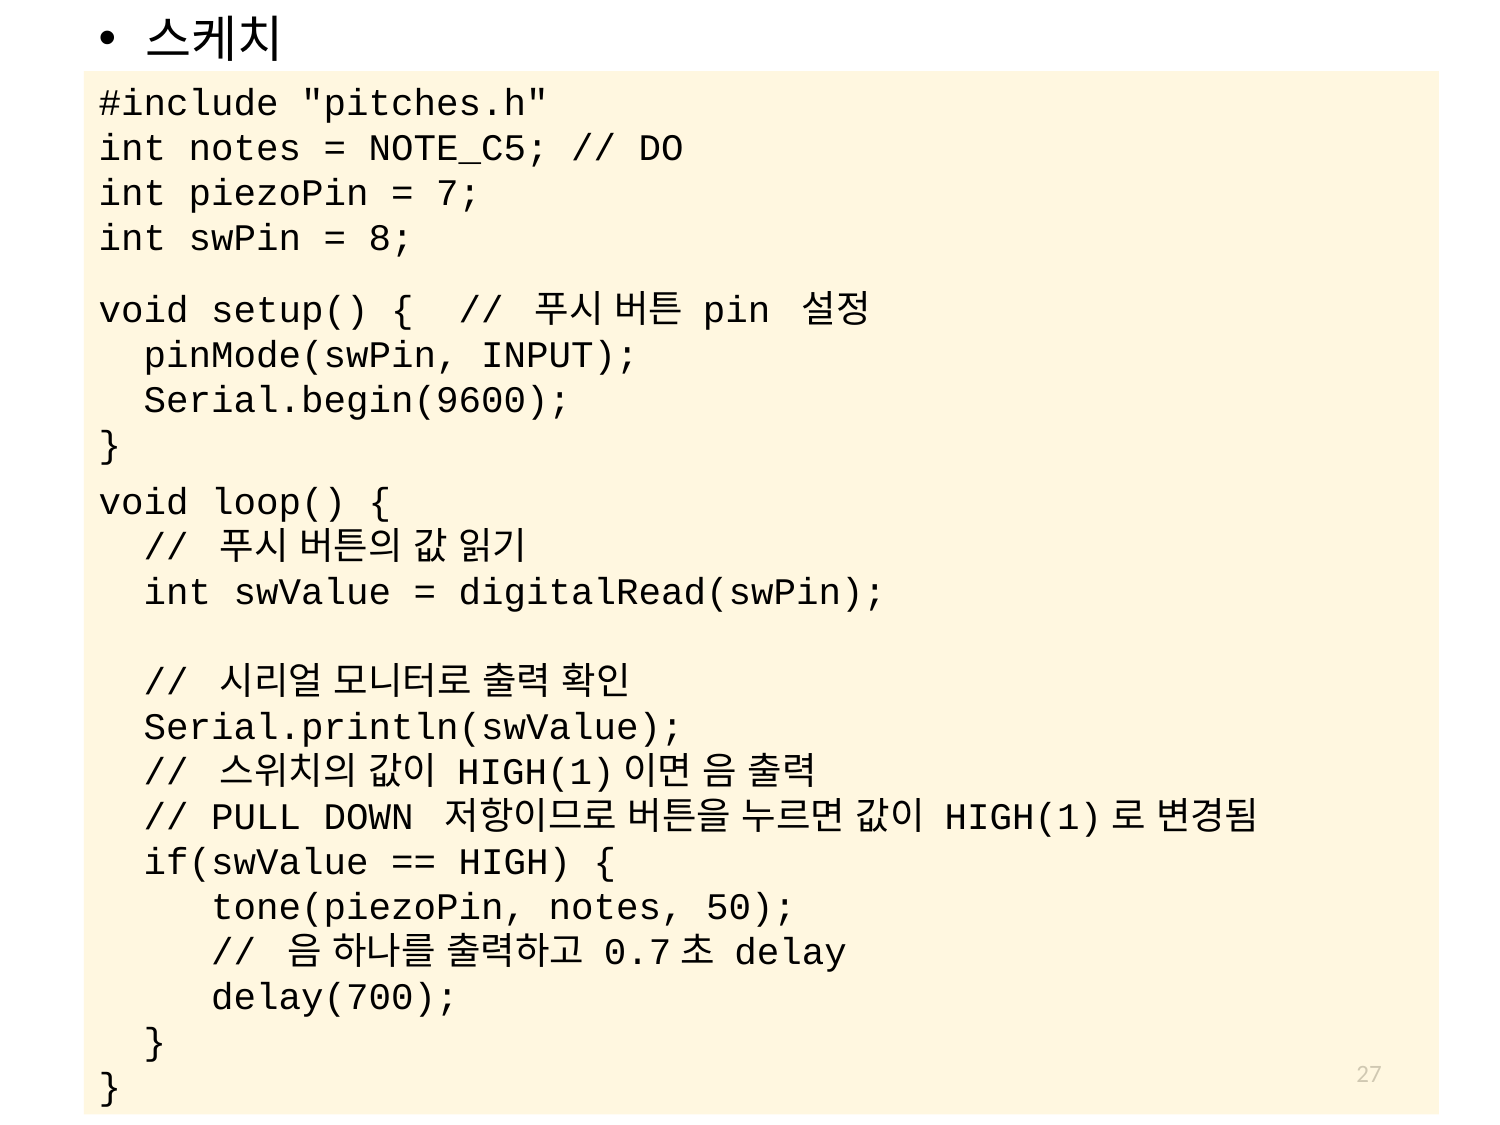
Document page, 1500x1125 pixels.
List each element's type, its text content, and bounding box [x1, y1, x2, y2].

text_box #include "pitches.h" int notes = NOTE_C5; // DO int piezoPin = 7; int swPin = 8; void setup() { // 푸시 버튼 pin 설정 pinMode(swPin, INPUT); Serial.begin(9600); } void loop() { // 푸시 버튼의 값 읽기 int swValue = digitalRead(swPin); // 시리얼 모니터로 출력 확인 Serial.println(swValue); // 스위치의 값이 HIGH(1)이면 음 출력 // PULL DOWN 저항이므로 버튼을 누르면 값이 HIGH(1)로 변경됨 if(swValue == HIGH) { tone(piezoPin, notes, 50); // 음 하나를 출력하고 0.7초 delay delay(700); } } [83, 71, 1439, 1115]
text_box 스케치 [83, 0, 504, 75]
